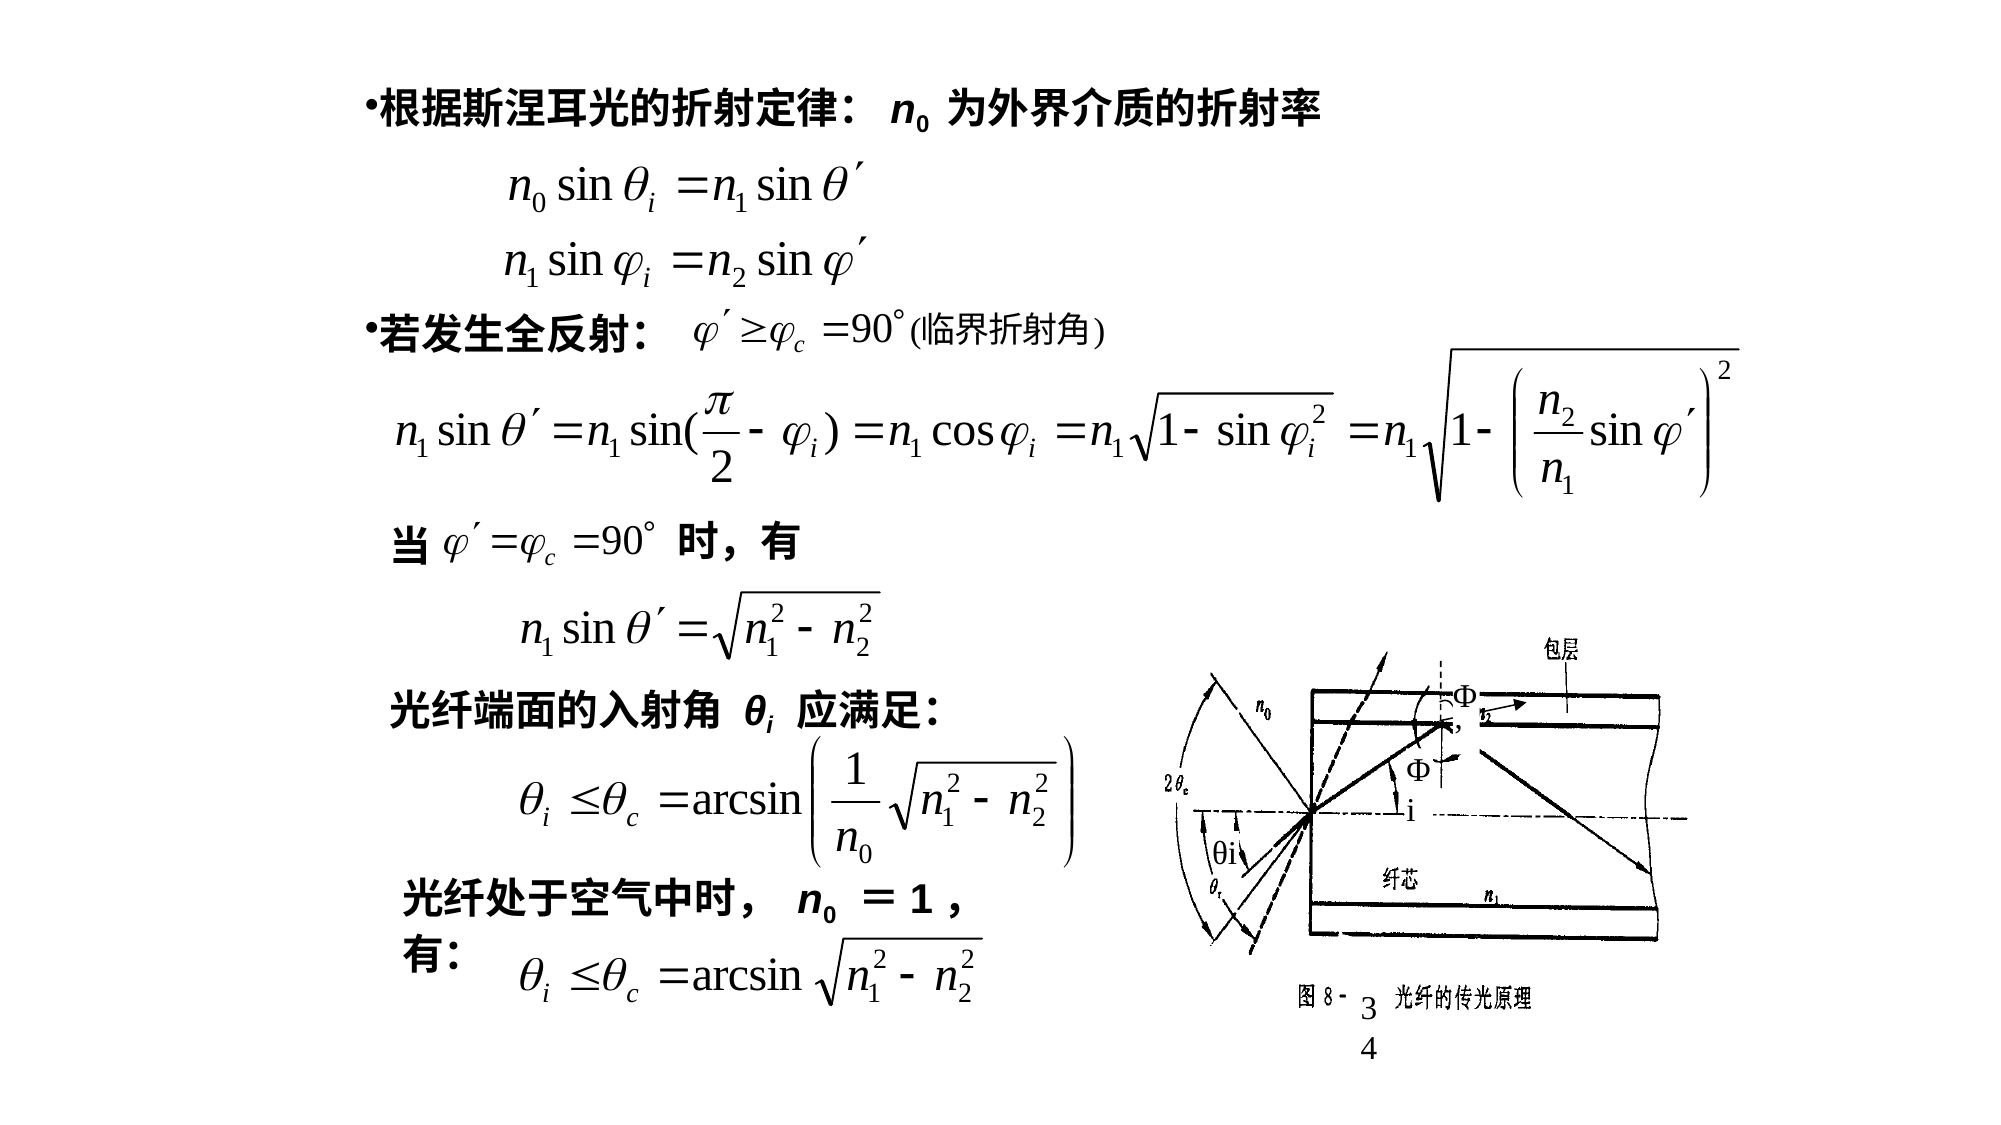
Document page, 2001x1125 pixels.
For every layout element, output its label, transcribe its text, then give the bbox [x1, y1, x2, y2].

text_box 光纤端面的入射角 θi 应满足： [300, 676, 1025, 746]
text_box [436, 511, 667, 577]
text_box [386, 336, 1750, 514]
text_box 光纤处于空气中时， n0 ＝1，有： [312, 863, 1038, 986]
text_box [511, 579, 889, 669]
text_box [511, 925, 993, 1015]
text_box 根据斯涅耳光的折射定律：n0 为外界介质的折射率 [274, 74, 1625, 145]
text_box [1164, 632, 1722, 1075]
text_box 当 [299, 512, 438, 578]
text_box 时，有 [667, 514, 838, 573]
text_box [499, 149, 872, 224]
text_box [511, 725, 1088, 879]
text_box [495, 224, 876, 301]
text_box 若发生全反射： [275, 299, 675, 365]
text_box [686, 299, 1114, 336]
